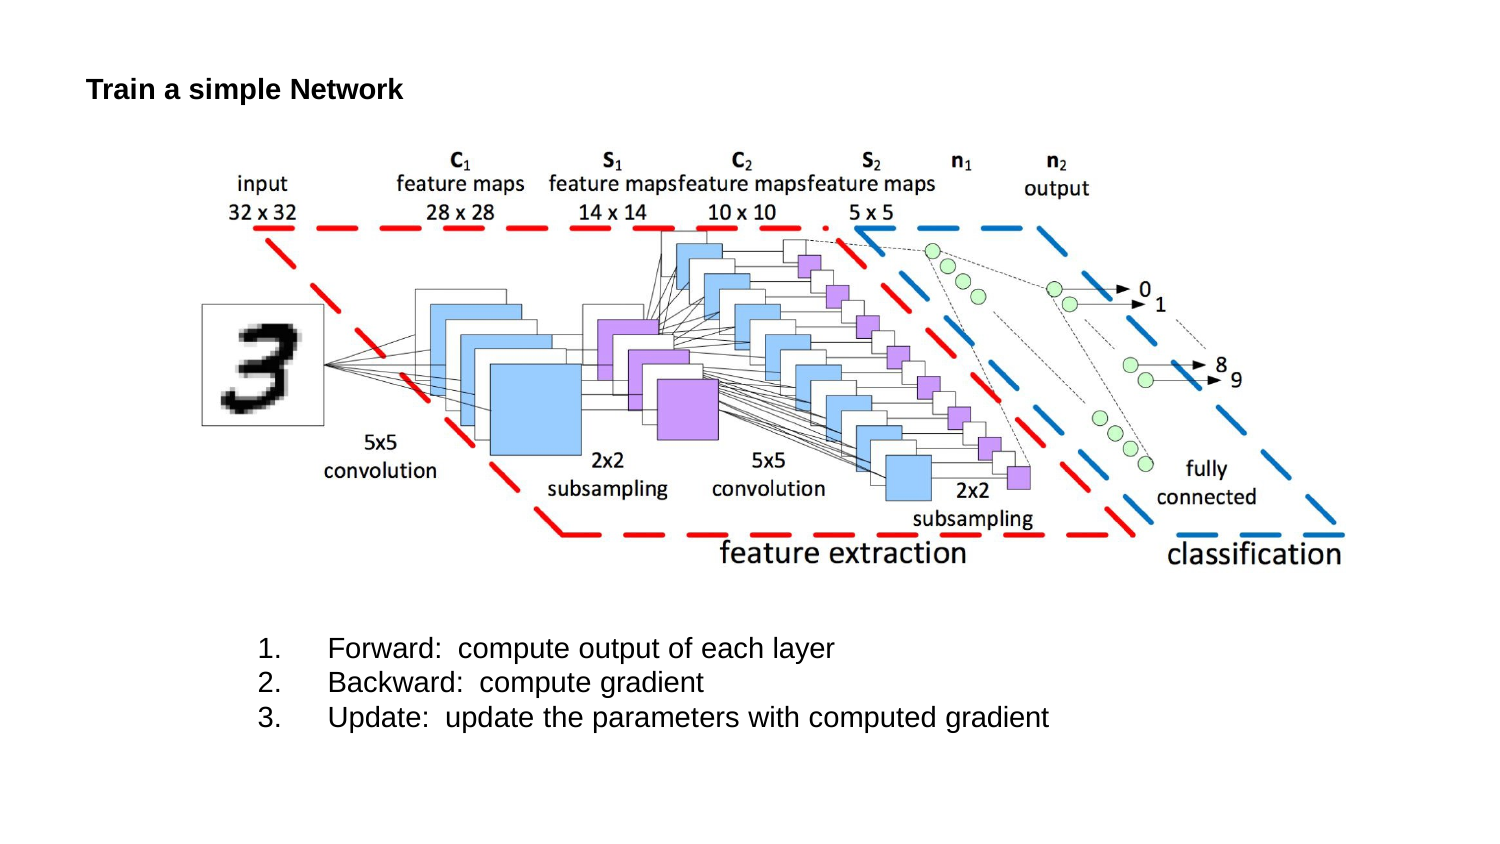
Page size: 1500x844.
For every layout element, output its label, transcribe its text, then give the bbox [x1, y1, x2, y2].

title Train a simple Network [83, 68, 408, 212]
text_box Forward: compute output of each layer Backward: compute gradient Update: update the parameters with computed gradient [255, 627, 1051, 734]
picture [199, 147, 1346, 573]
